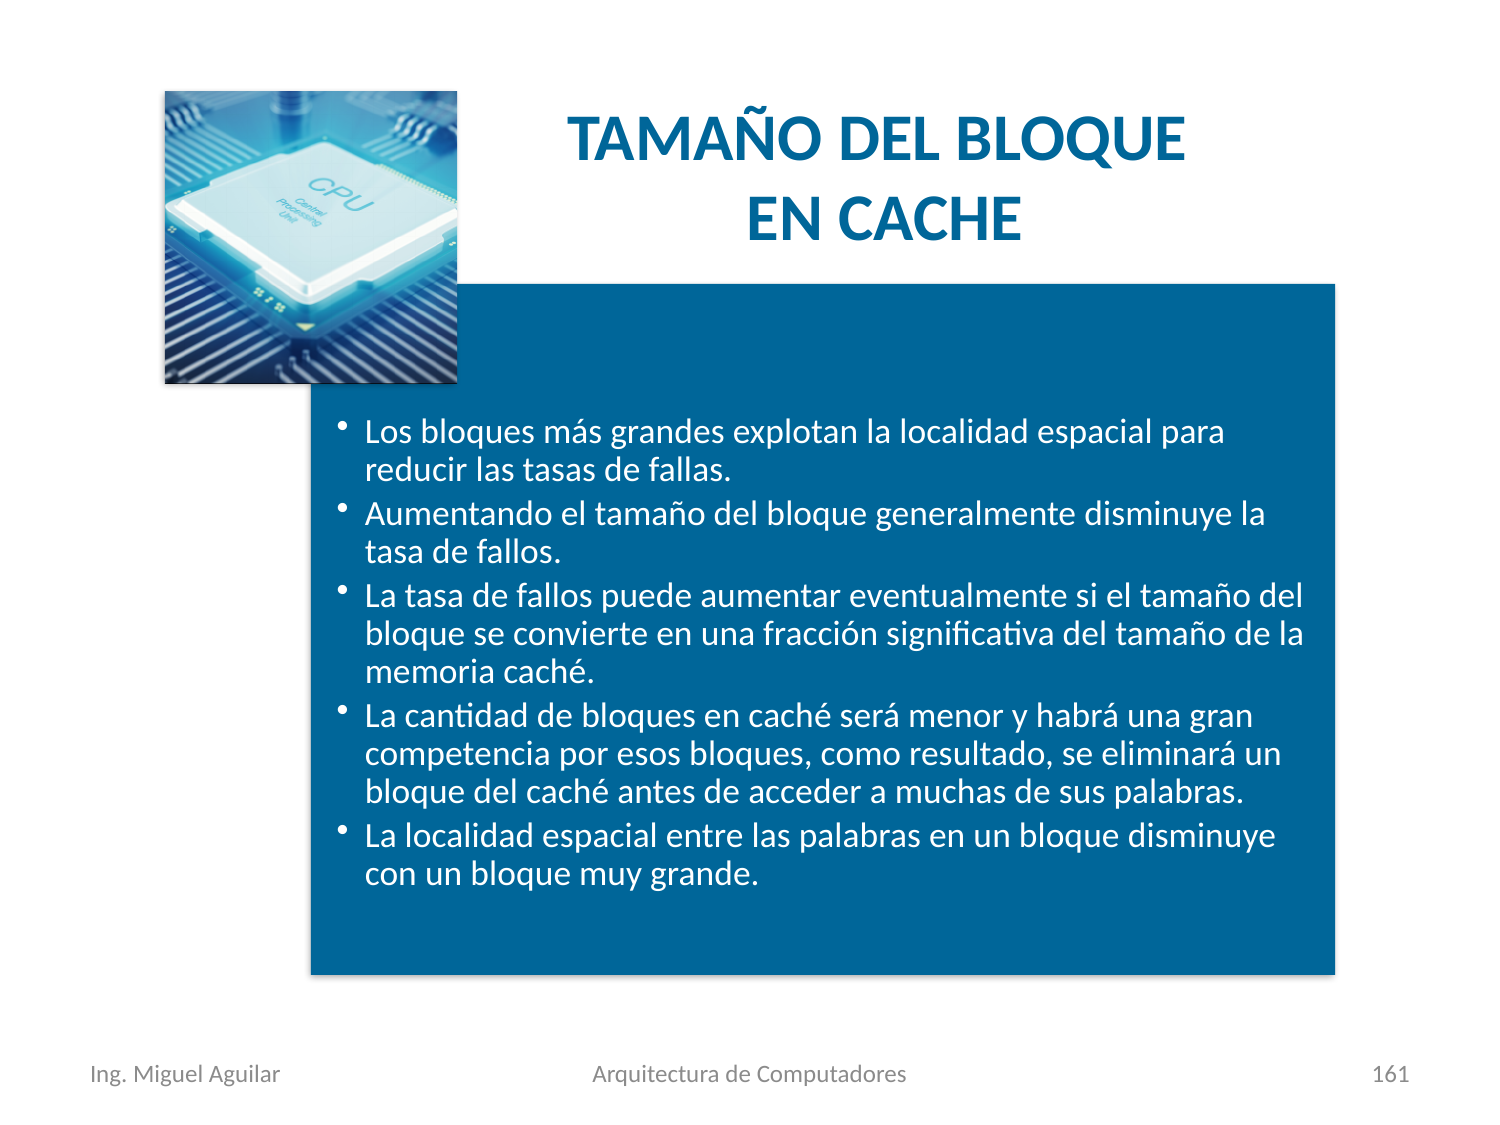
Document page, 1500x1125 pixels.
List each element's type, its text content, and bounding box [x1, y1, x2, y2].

footer Arquitectura de Computadores [512, 1042, 988, 1103]
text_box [147, 89, 1353, 977]
slide_number 161 [1074, 1042, 1425, 1103]
slide_number Ing. Miguel Aguilar [75, 1042, 425, 1103]
